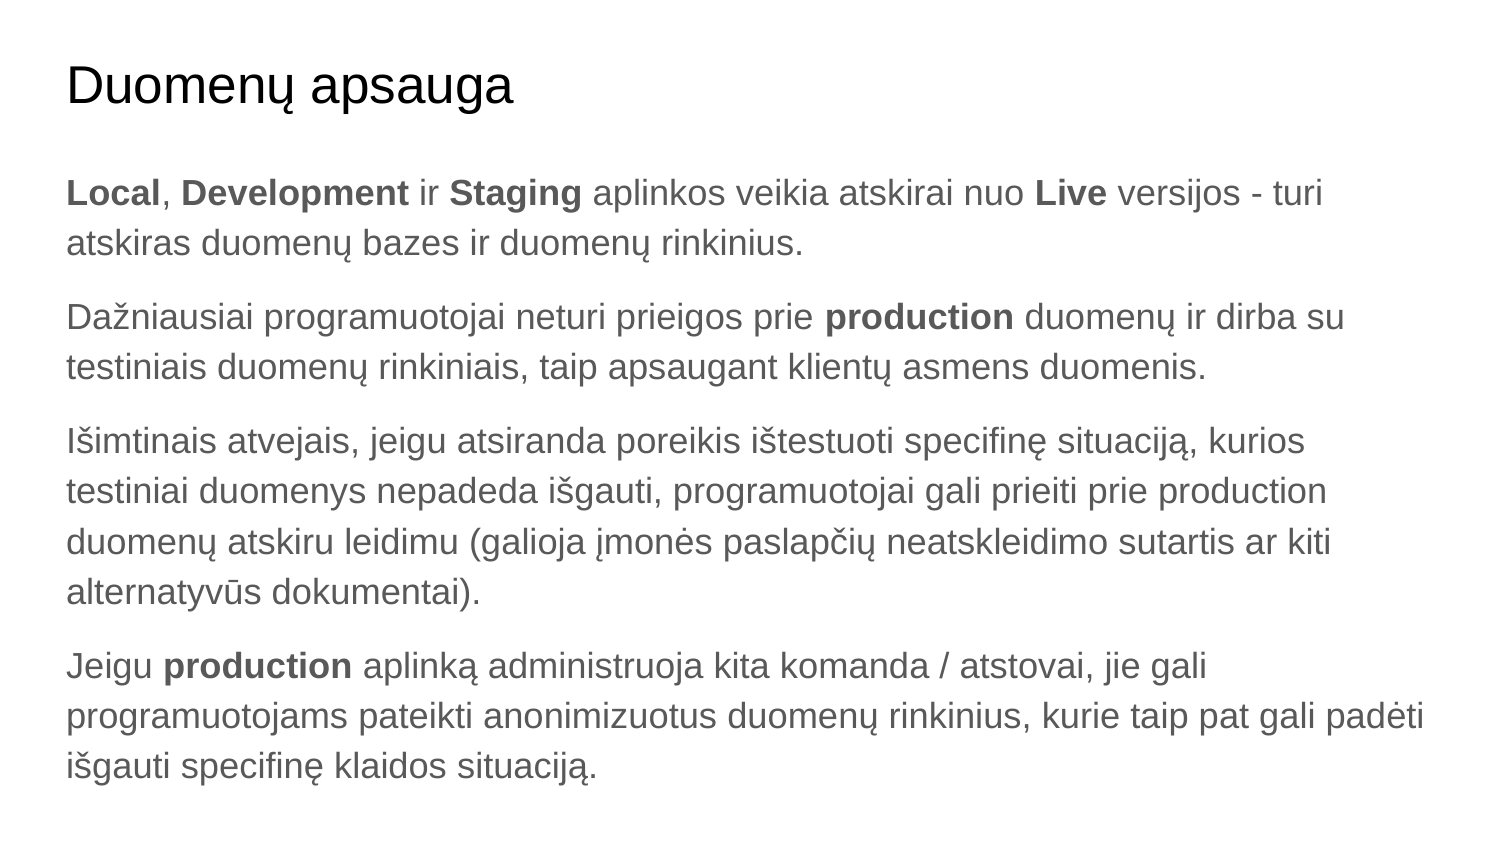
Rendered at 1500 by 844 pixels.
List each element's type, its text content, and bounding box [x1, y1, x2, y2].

list Local, Development ir Staging aplinkos veikia atskirai nuo Live versijos - turi atskiras duomenų bazes ir duomenų rinkinius. Dažniausiai programuotojai neturi prieigos prie production duomenų ir dirba su testiniais duomenų rinkiniais, taip apsaugant klientų asmens duomenis. Išimtinais atvejais, jeigu atsiranda poreikis ištestuoti specifinę situaciją, kurios testiniai duomenys nepadeda išgauti, programuotojai gali prieiti prie production duomenų atskiru leidimu (galioja įmonės paslapčių neatskleidimo sutartis ar kiti alternatyvūs dokumentai). Jeigu production aplinką administruoja kita komanda / atstovai, jie gali programuotojams pateikti anonimizuotus duomenų rinkinius, kurie taip pat gali padėti išgauti specifinę klaidos situaciją. [51, 147, 1449, 805]
title Duomenų apsauga [51, 35, 1449, 130]
